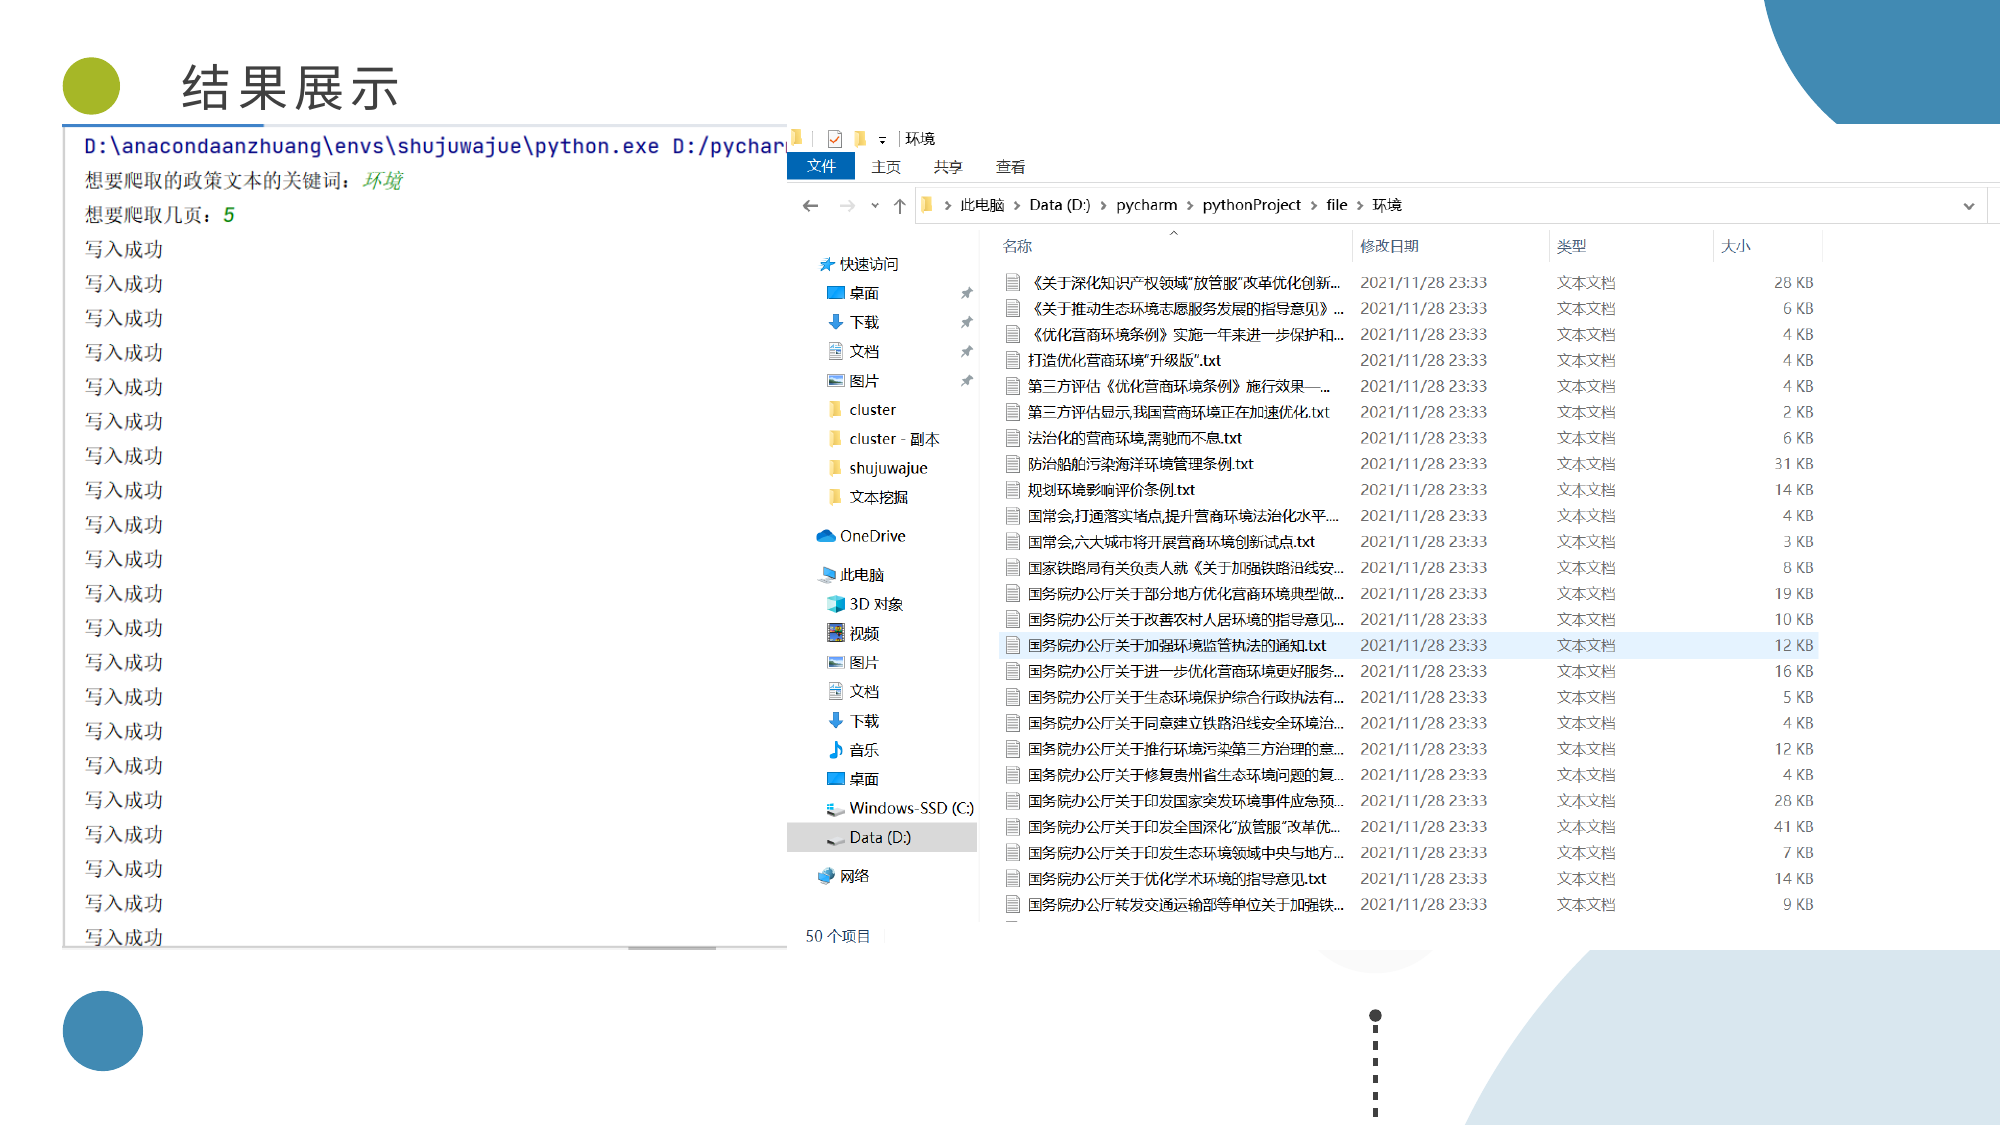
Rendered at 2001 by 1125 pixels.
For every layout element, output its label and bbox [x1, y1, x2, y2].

picture [62, 124, 2000, 950]
text_box [62, 0, 2000, 124]
text_box [62, 950, 2000, 1125]
